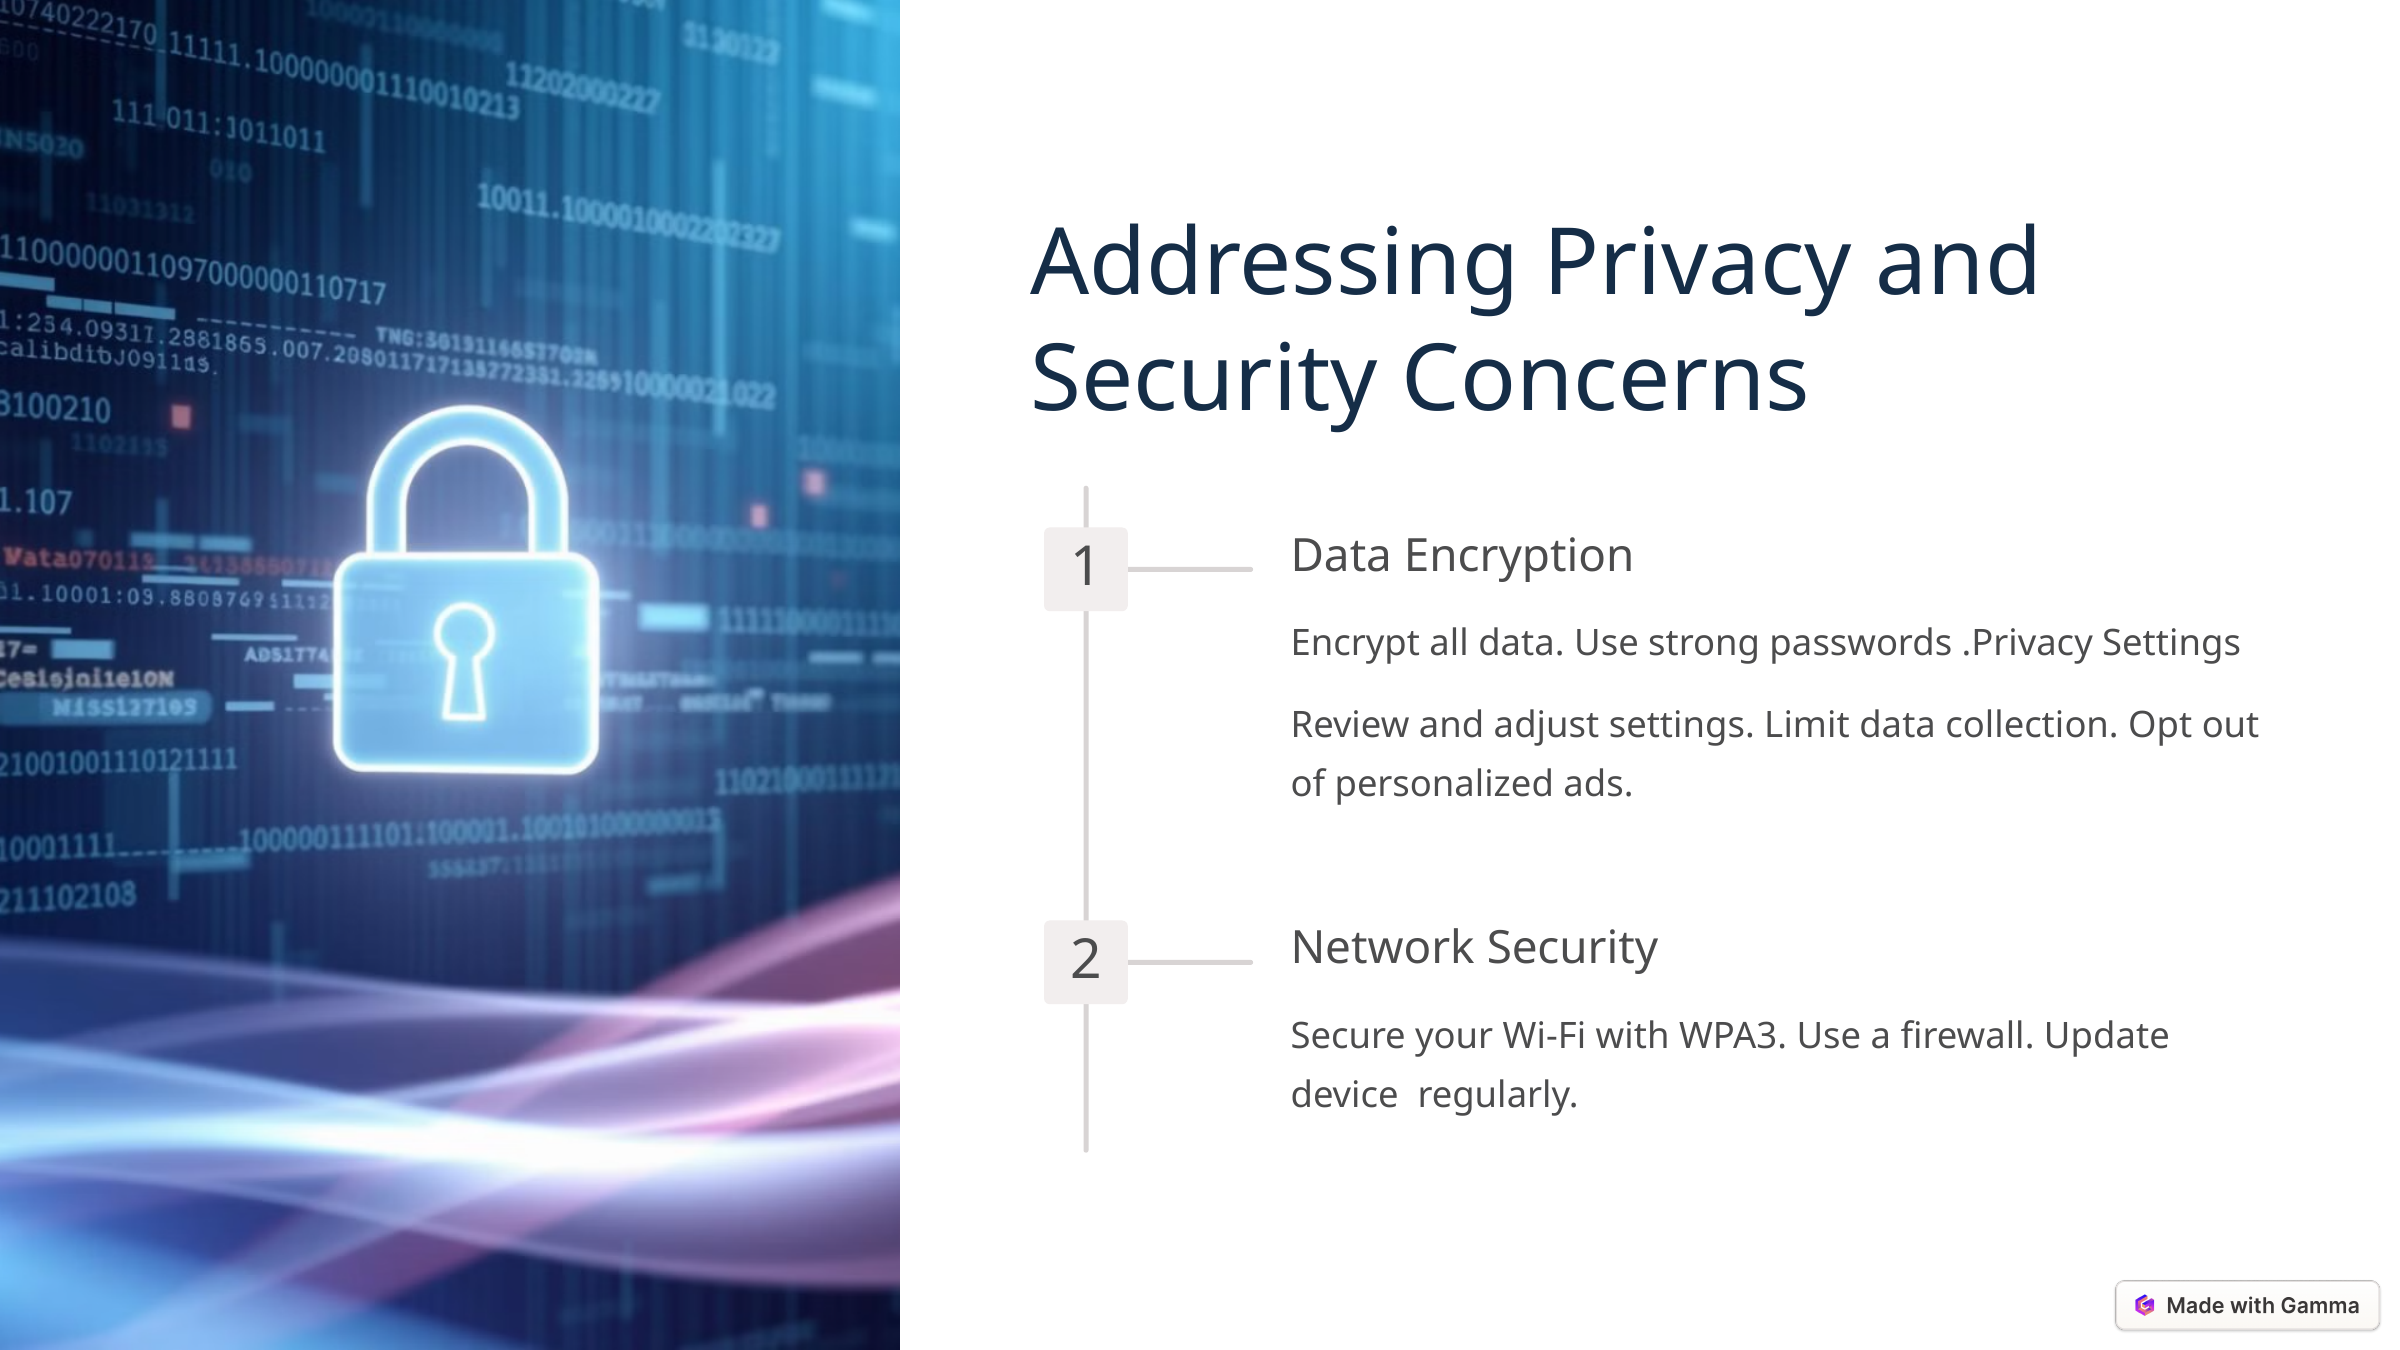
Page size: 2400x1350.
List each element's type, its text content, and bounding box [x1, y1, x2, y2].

text_box [1044, 920, 1128, 1005]
text_box Secure your Wi-Fi with WPA3. Use a firewall. Update device regularly. [1290, 996, 2270, 1116]
picture [2106, 1271, 2389, 1339]
text_box [1128, 566, 1254, 572]
text_box [1128, 959, 1254, 965]
text_box Review and adjust settings. Limit data collection. Opt out of personalized ads. [1290, 685, 2270, 805]
text_box [1083, 485, 1089, 527]
text_box 2 [1072, 934, 1100, 991]
text_box Encrypt all data. Use strong passwords .Privacy Settings [1290, 603, 2270, 663]
text_box 1 [1075, 541, 1096, 598]
text_box Data Encryption [1290, 522, 1756, 581]
text_box [1044, 527, 1128, 612]
text_box Addressing Privacy and Security Concerns [1030, 197, 2270, 430]
text_box [1083, 612, 1089, 920]
text_box Network Security [1290, 915, 1756, 974]
text_box [1083, 1005, 1089, 1153]
picture [0, 0, 900, 1350]
